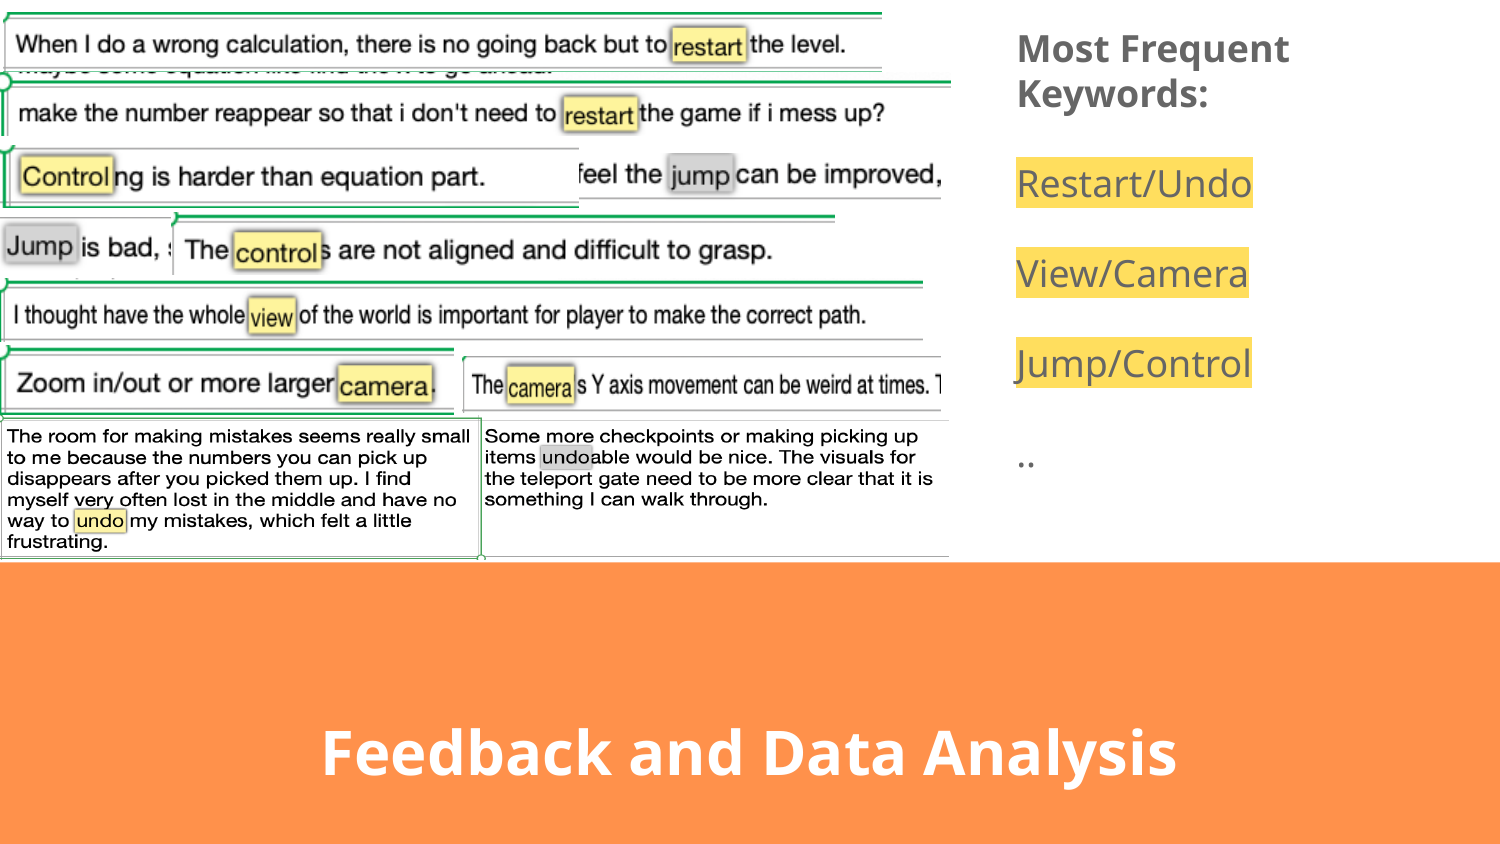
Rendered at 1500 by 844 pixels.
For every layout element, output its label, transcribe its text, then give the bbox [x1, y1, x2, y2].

picture [0, 211, 835, 275]
text_box Most Frequent Keywords: Restart/Undo View/Camera Jump/Control .. [1001, 9, 1480, 581]
picture [462, 356, 941, 414]
picture [0, 278, 923, 342]
picture [0, 345, 950, 560]
picture [0, 145, 941, 209]
picture [0, 12, 951, 136]
subtitle Feedback and Data Analysis [51, 693, 1449, 810]
